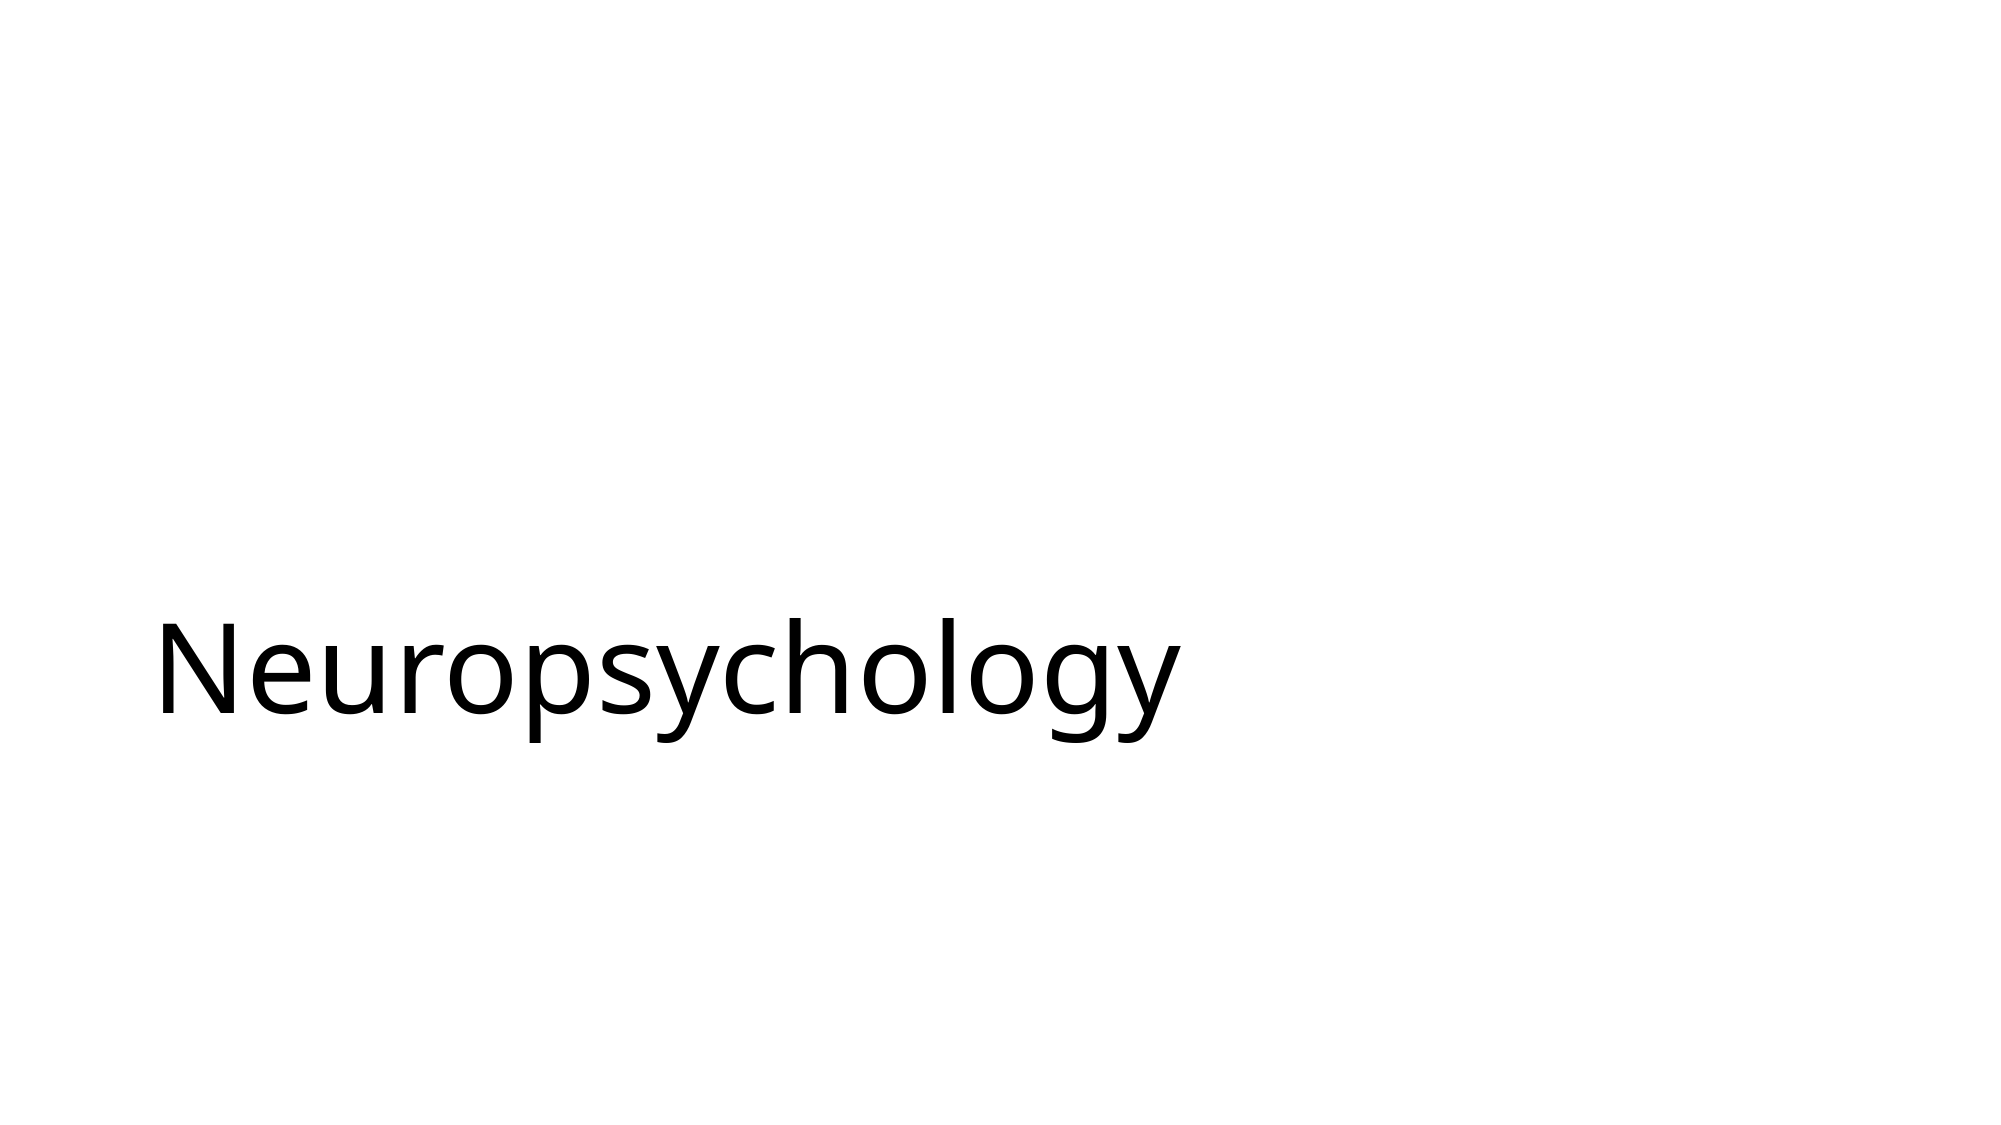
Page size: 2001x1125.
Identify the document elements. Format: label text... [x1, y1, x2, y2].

title Neuropsychology [136, 280, 1862, 749]
